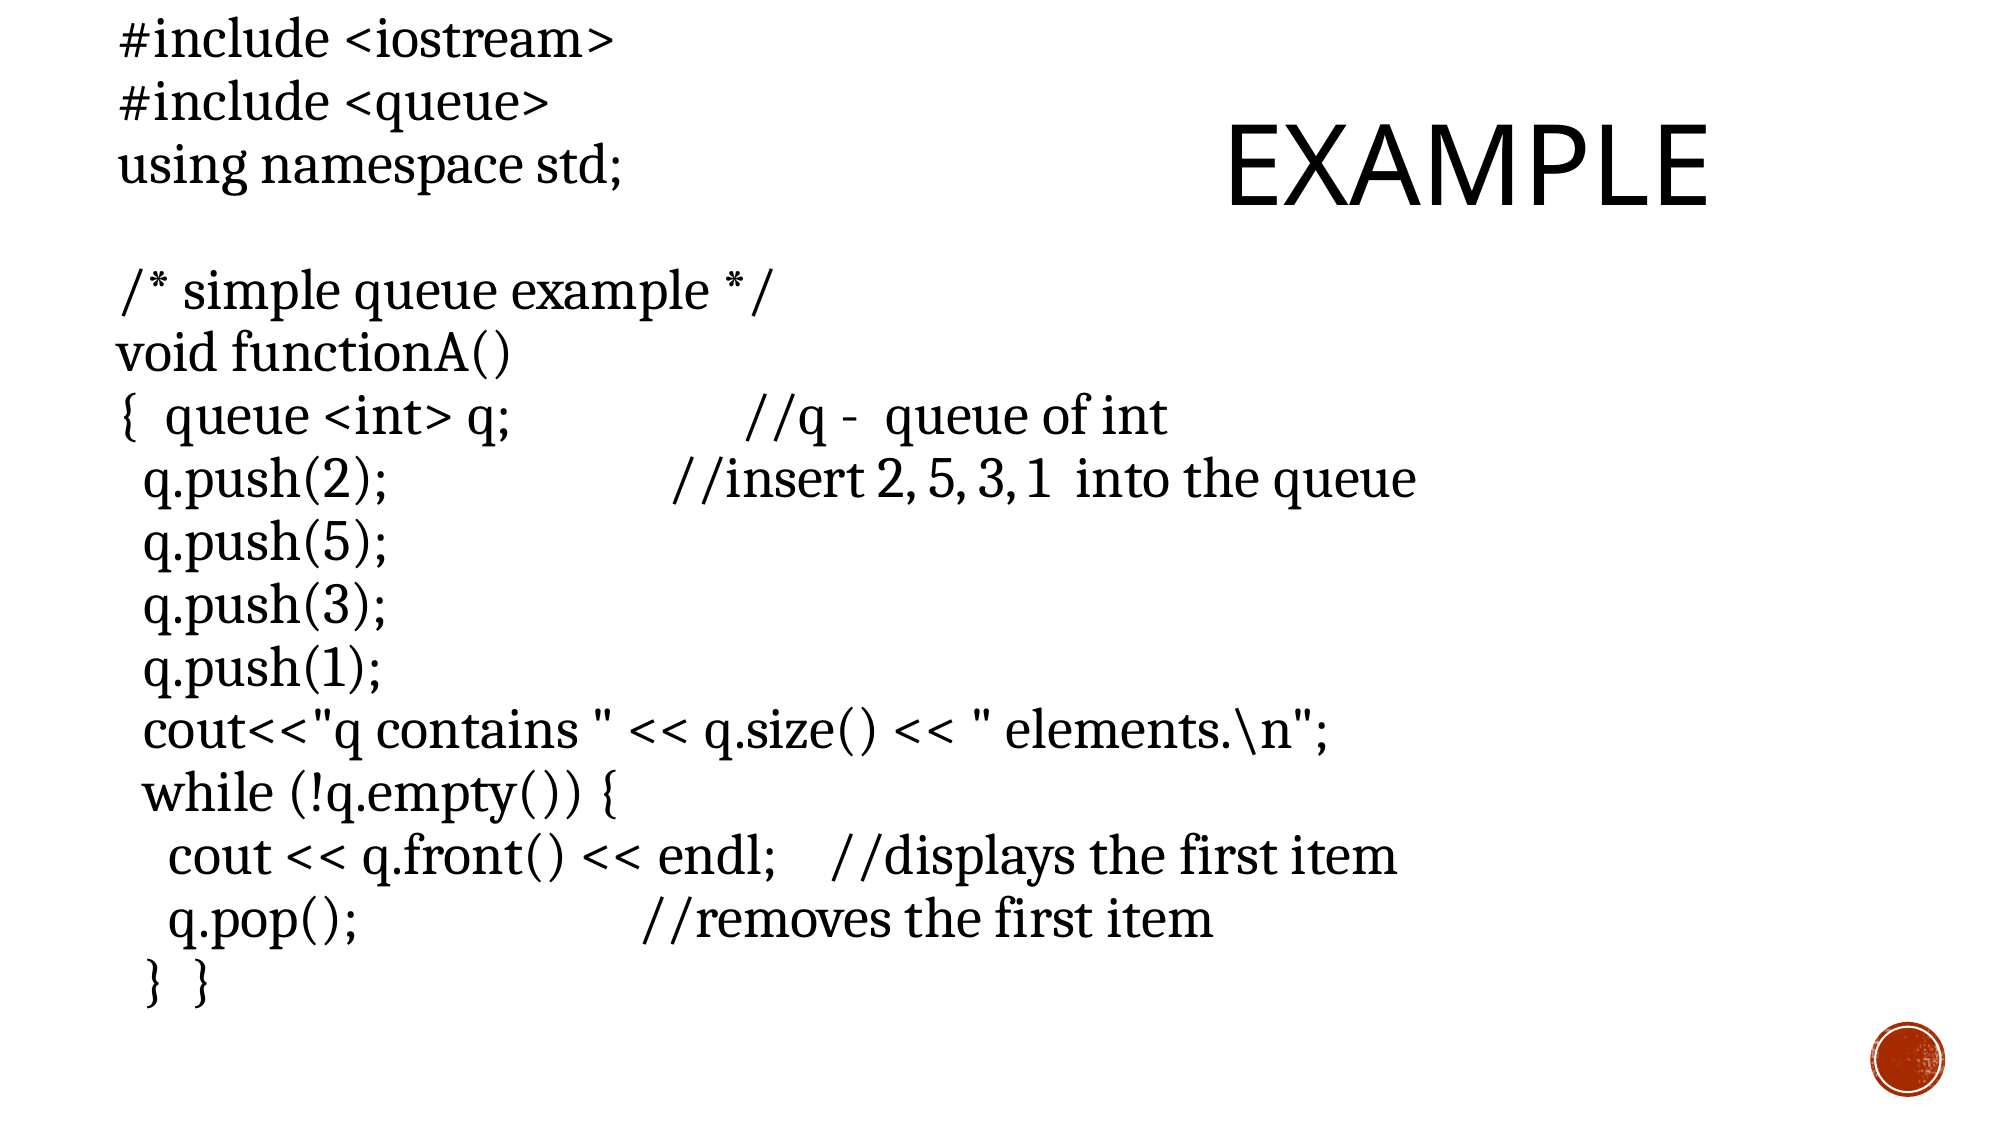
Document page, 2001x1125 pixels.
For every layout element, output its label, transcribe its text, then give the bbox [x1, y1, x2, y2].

title Example [1206, 36, 1801, 301]
list #include <iostream> #include <queue> using namespace std; /* simple queue example */ void functionA() { queue <int> q; //q - queue of int q.push(2); //insert 2, 5, 3, 1 into the queue q.push(5); q.push(3); q.push(1); cout<<"q contains " << q.size() << " elements.\n"; while (!q.empty()) { cout << q.front() << endl; //displays the first item q.pop(); //removes the first item } } [102, 0, 1920, 1025]
